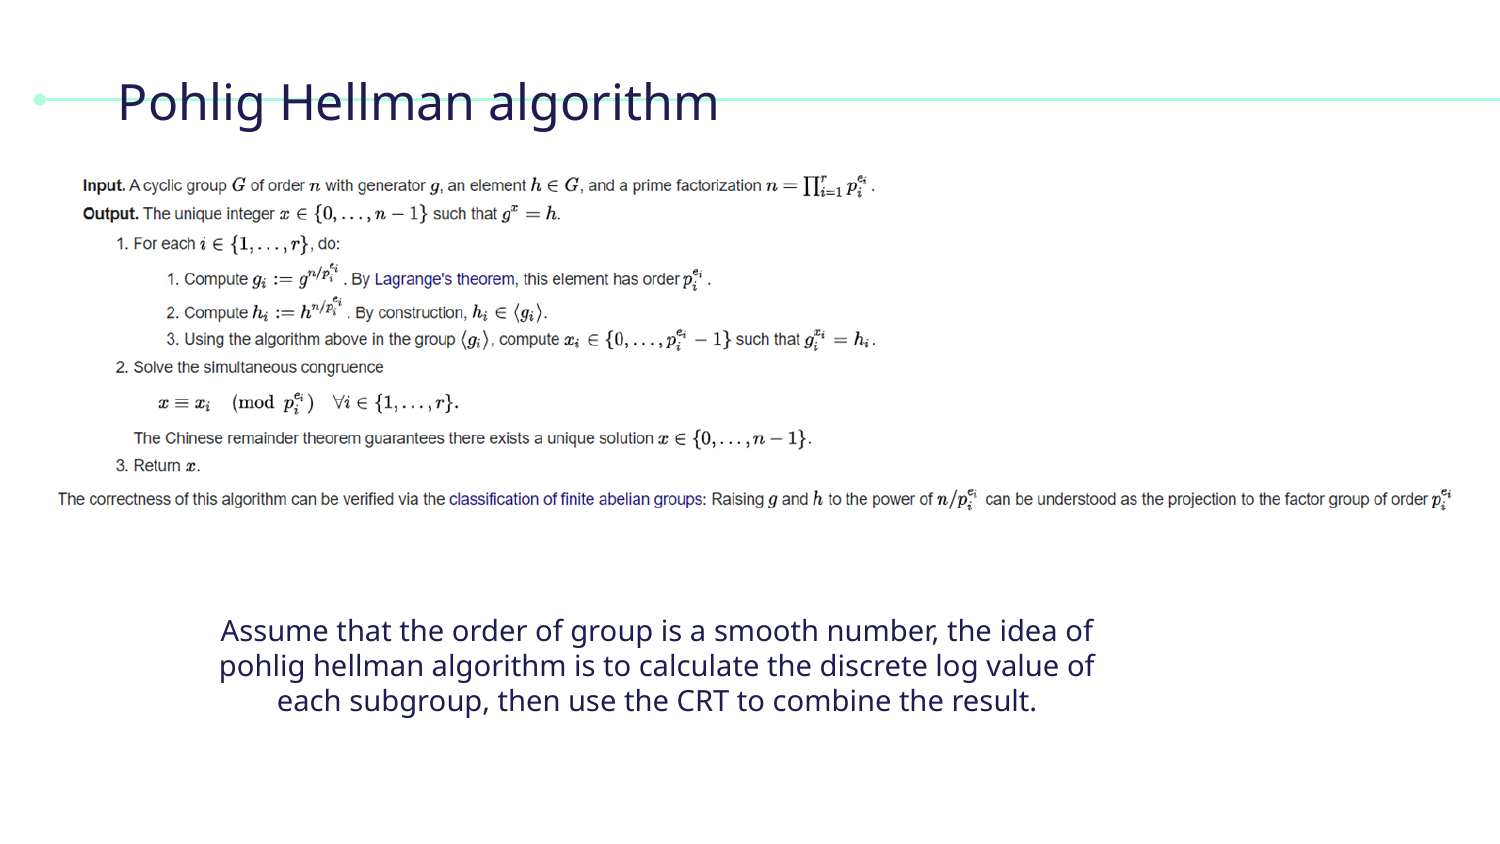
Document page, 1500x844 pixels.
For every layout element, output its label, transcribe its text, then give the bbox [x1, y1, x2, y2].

picture [43, 164, 1456, 527]
list Assume that the order of group is a smooth number, the idea of pohlig hellman algorithm is to calculate the discrete log value of each subgroup, then use the CRT to combine the result. [199, 597, 1116, 718]
title Pohlig Hellman algorithm [102, 55, 1101, 144]
